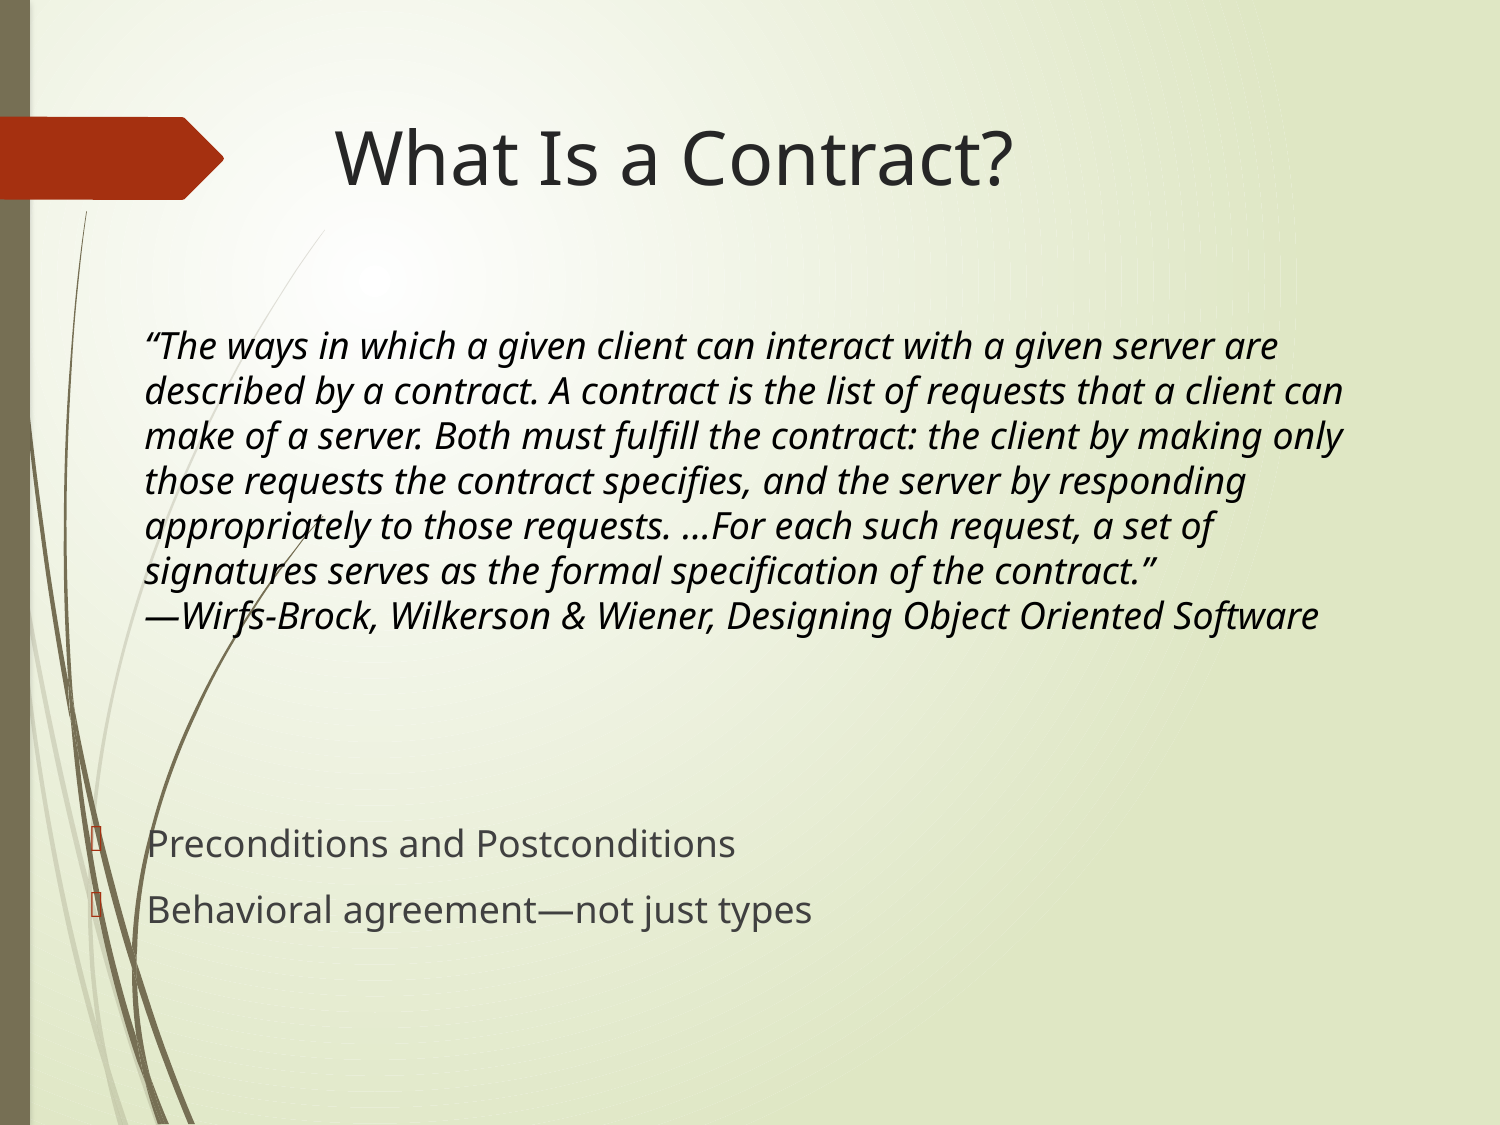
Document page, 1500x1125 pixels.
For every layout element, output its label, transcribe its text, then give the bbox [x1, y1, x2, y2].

list Preconditions and Postconditions Behavioral agreement—not just types [75, 812, 1425, 956]
title What Is a Contract? [319, 102, 1400, 313]
text_box “The ways in which a given client can interact with a given server are described by a contract. A contract is the list of requests that a client can make of a server. Both must fulfill the contract: the client by making only those requests the contract specifies, and the server by responding appropriately to those requests. …For each such request, a set of signatures serves as the formal specification of the contract.” —Wirfs-Brock, Wilkerson & Wiener, Designing Object Oriented Software [129, 314, 1400, 645]
